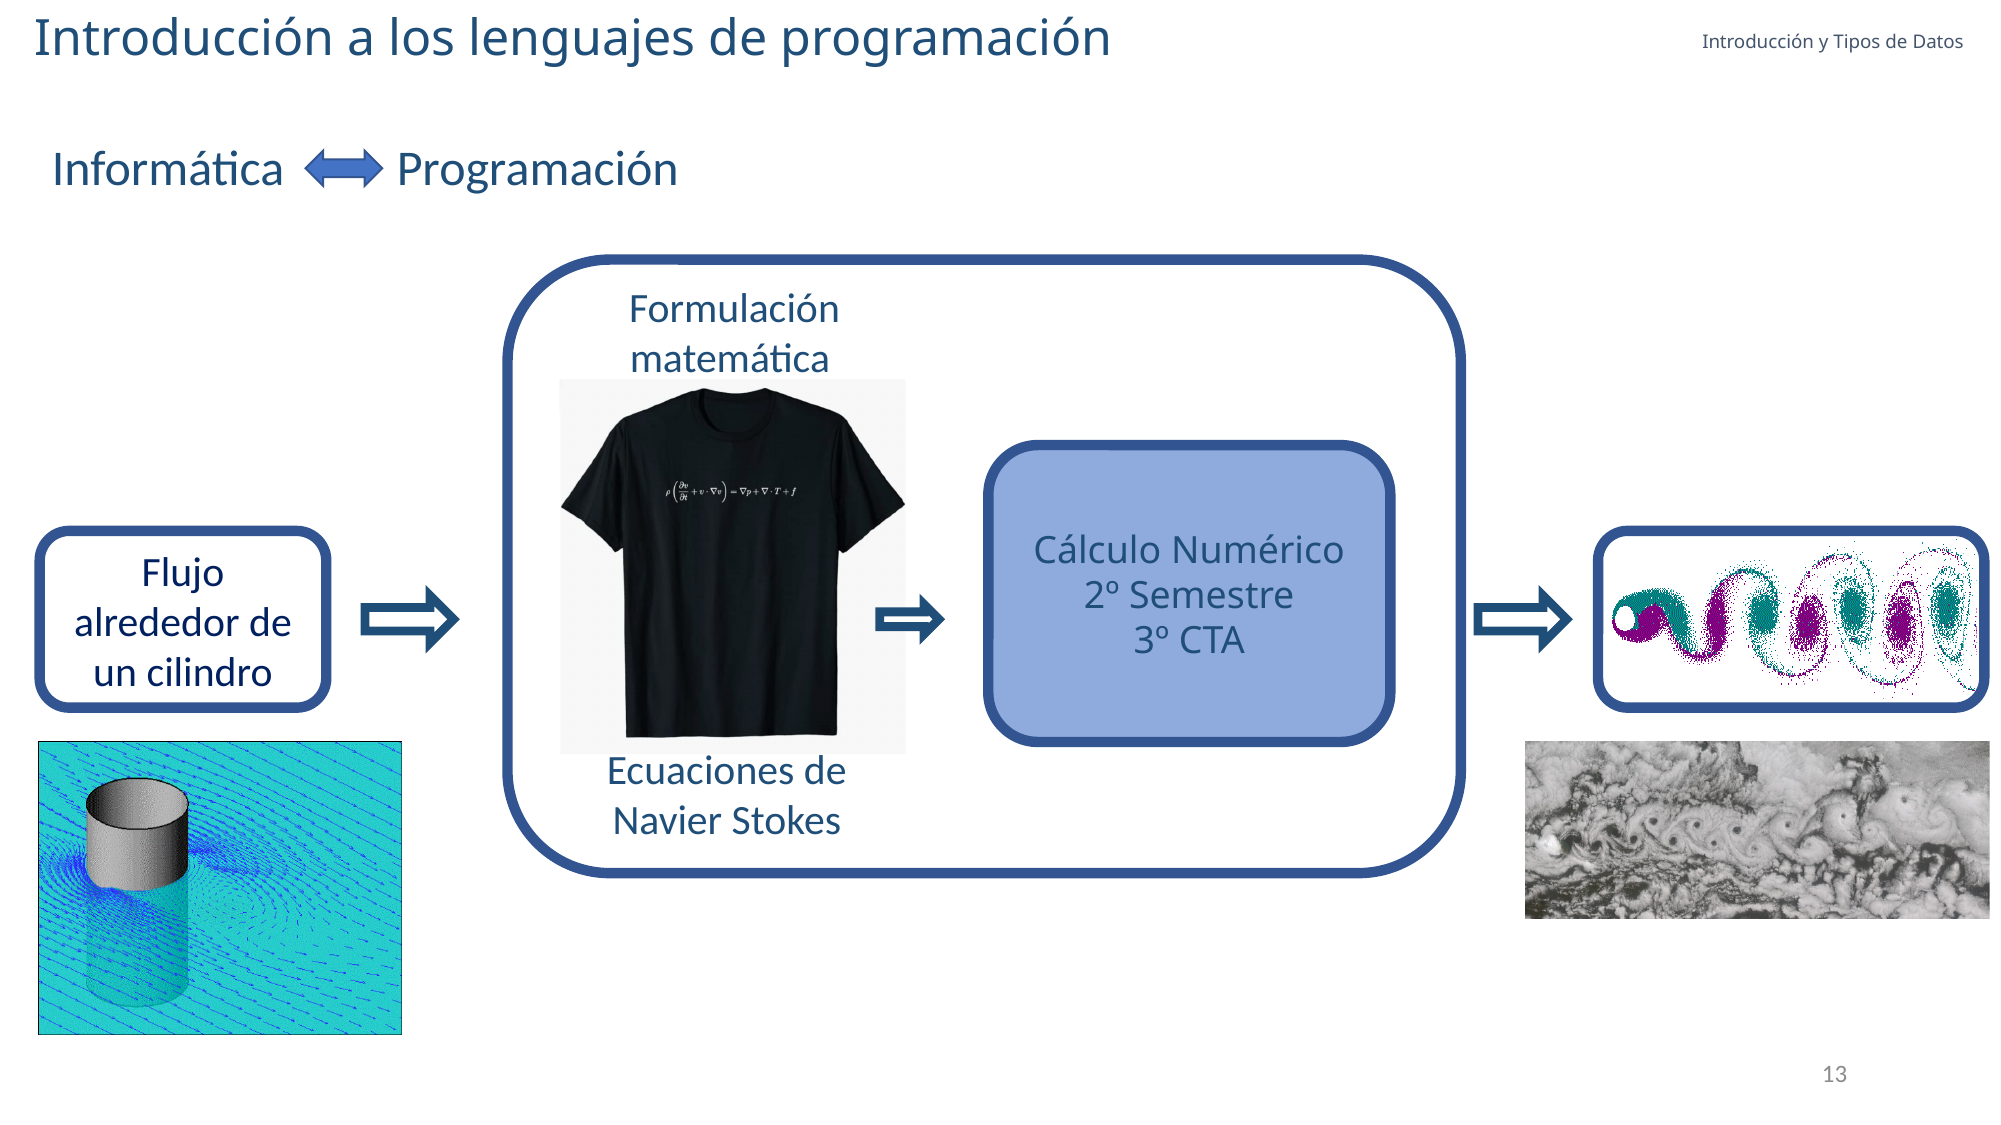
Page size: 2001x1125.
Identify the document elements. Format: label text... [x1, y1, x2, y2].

text_box [506, 258, 1462, 875]
text_box Introducción a los lenguajes de programación [19, 0, 1129, 73]
text_box Informática Programación [37, 127, 1326, 203]
picture [1525, 741, 1990, 919]
picture [1605, 502, 1977, 736]
picture [559, 379, 908, 754]
slide_number 13 [1412, 1042, 1863, 1103]
picture [38, 741, 402, 1035]
text_box [1596, 539, 1605, 699]
text_box [304, 148, 384, 189]
text_box Flujo alrededor de un cilindro [38, 529, 328, 709]
text_box Ecuaciones de Navier Stokes [586, 754, 868, 851]
text_box [363, 593, 456, 646]
text_box Cálculo Numérico 2º Semestre 3º CTA [987, 444, 1392, 744]
text_box [908, 601, 941, 637]
text_box Formulación matemática [599, 273, 870, 379]
text_box [1476, 593, 1569, 646]
text_box [1977, 539, 1986, 700]
text_box Introducción y Tipos de Datos [1614, 24, 2000, 70]
